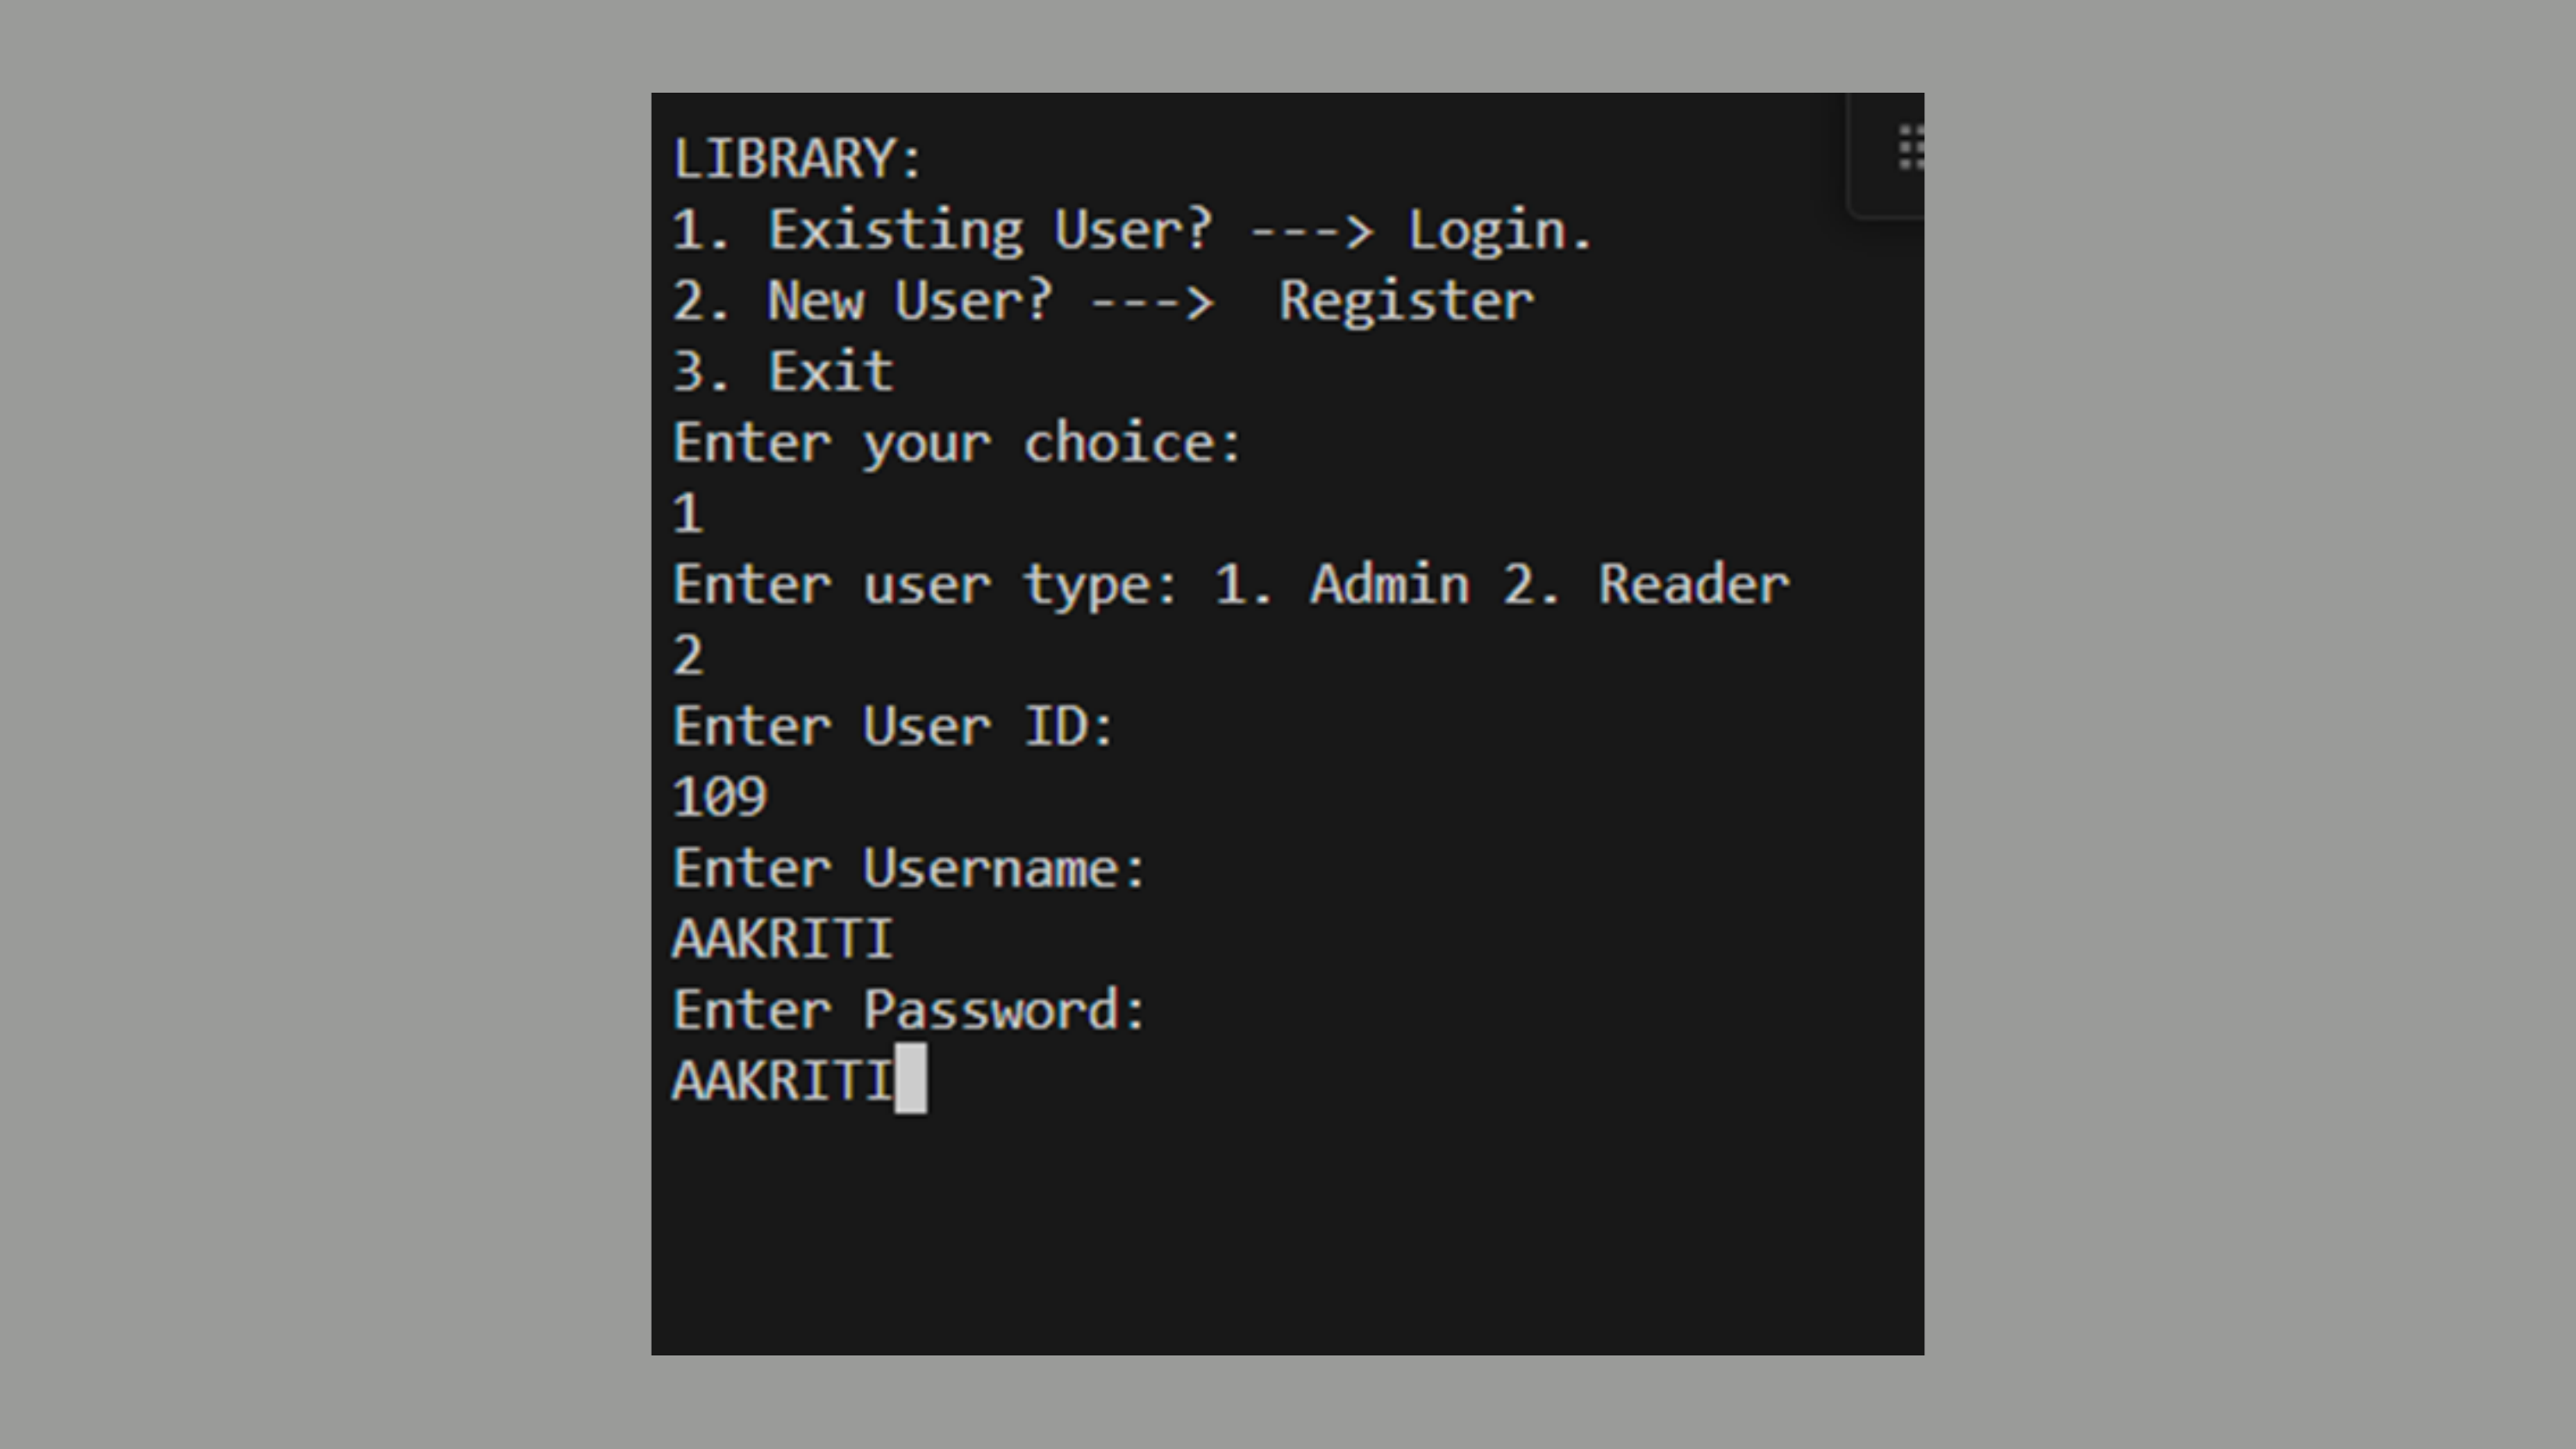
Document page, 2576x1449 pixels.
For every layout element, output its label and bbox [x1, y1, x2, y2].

text_box [651, 93, 1925, 1355]
